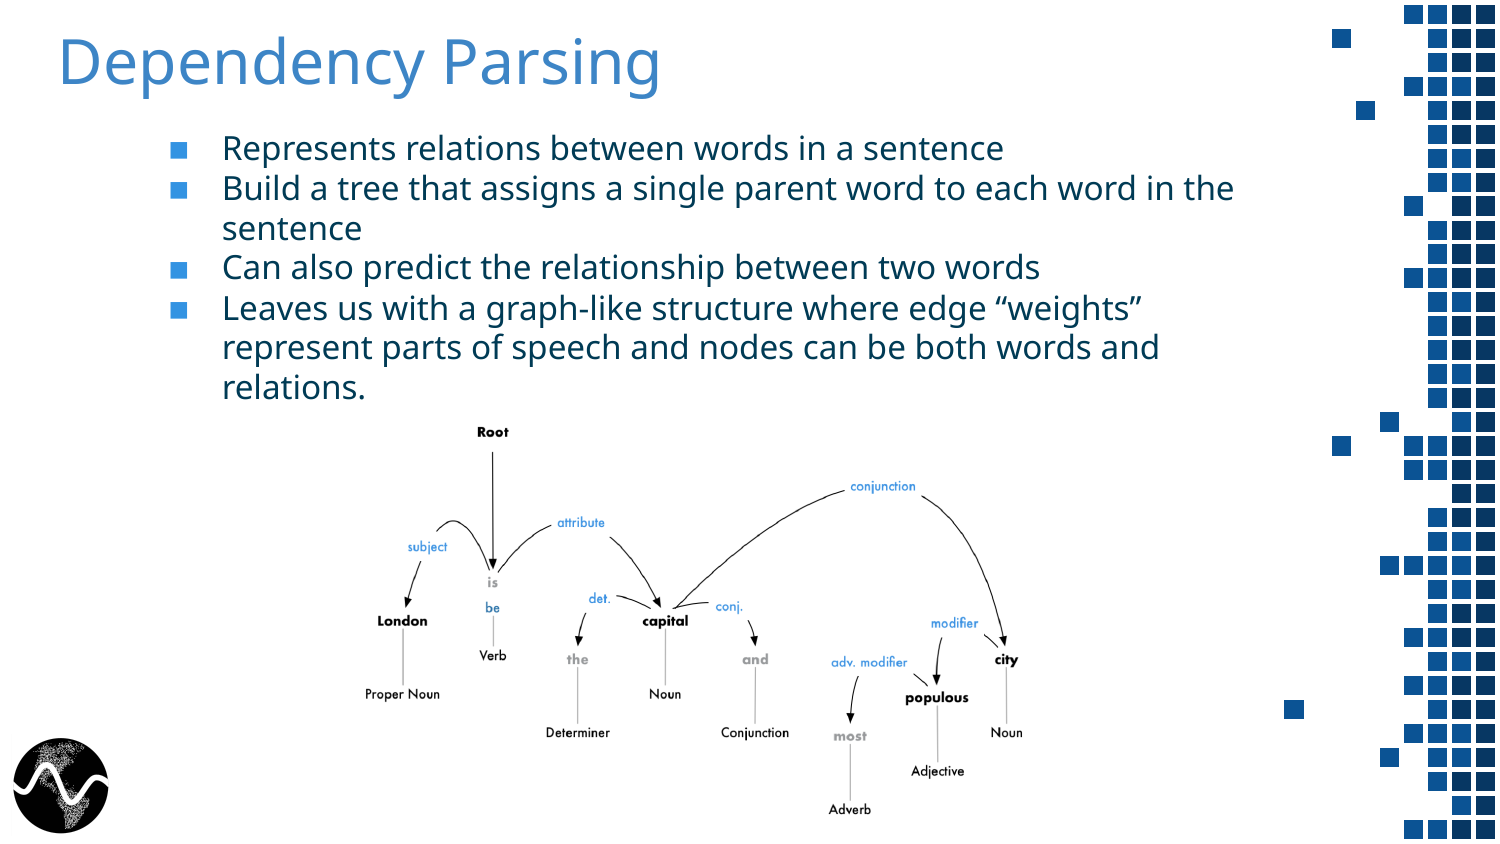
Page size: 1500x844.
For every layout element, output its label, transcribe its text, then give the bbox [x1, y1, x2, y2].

title Dependency Parsing [42, 20, 1152, 112]
picture [364, 398, 1025, 822]
list Represents relations between words in a sentence Build a tree that assigns a single parent word to each word in the sentence Can also predict the relationship between two words Leaves us with a graph-like structure where edge “weights” represent parts of speech and nodes can be both words and relations. [131, 111, 1257, 385]
picture [10, 734, 112, 836]
